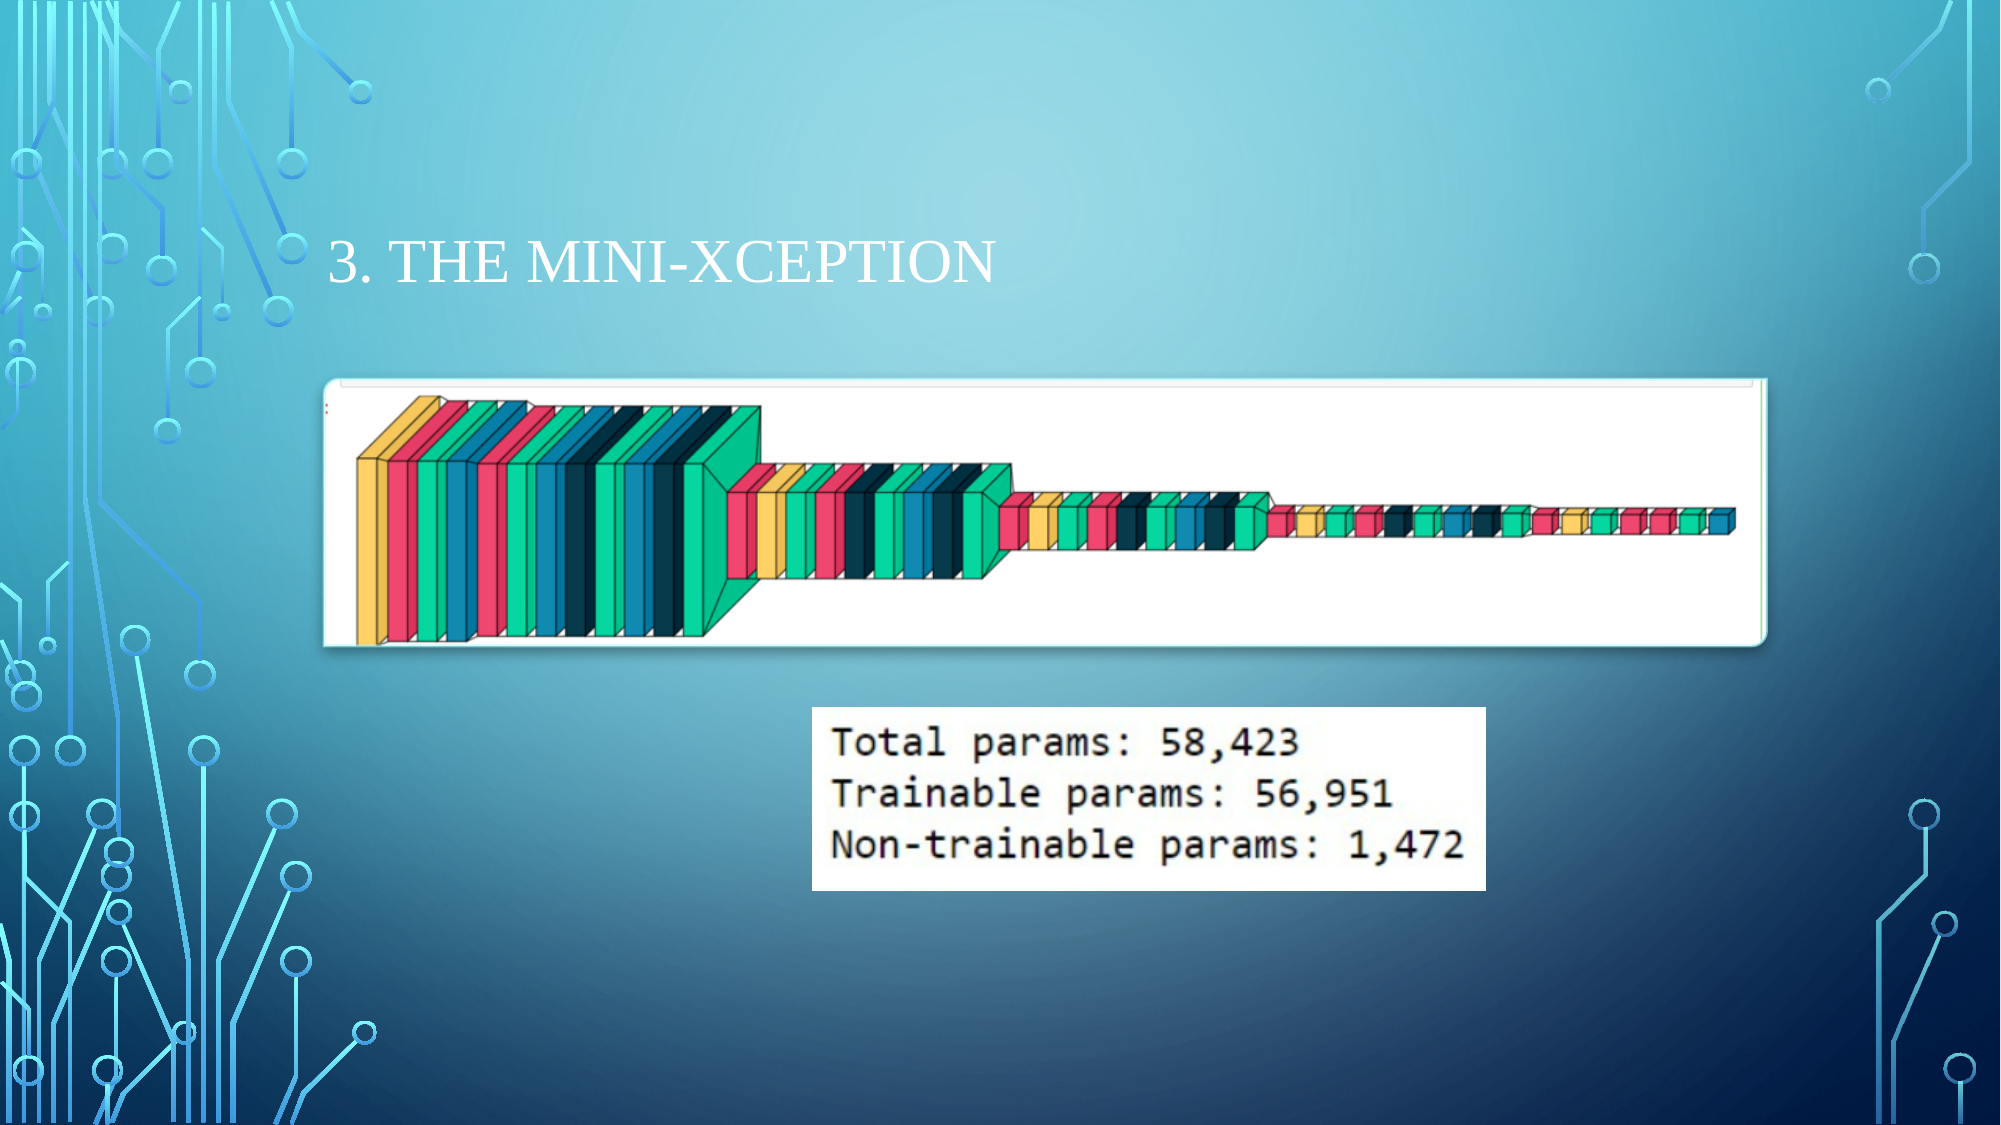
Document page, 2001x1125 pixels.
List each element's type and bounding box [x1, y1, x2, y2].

picture [323, 0, 2000, 1125]
text_box [0, 0, 379, 1125]
